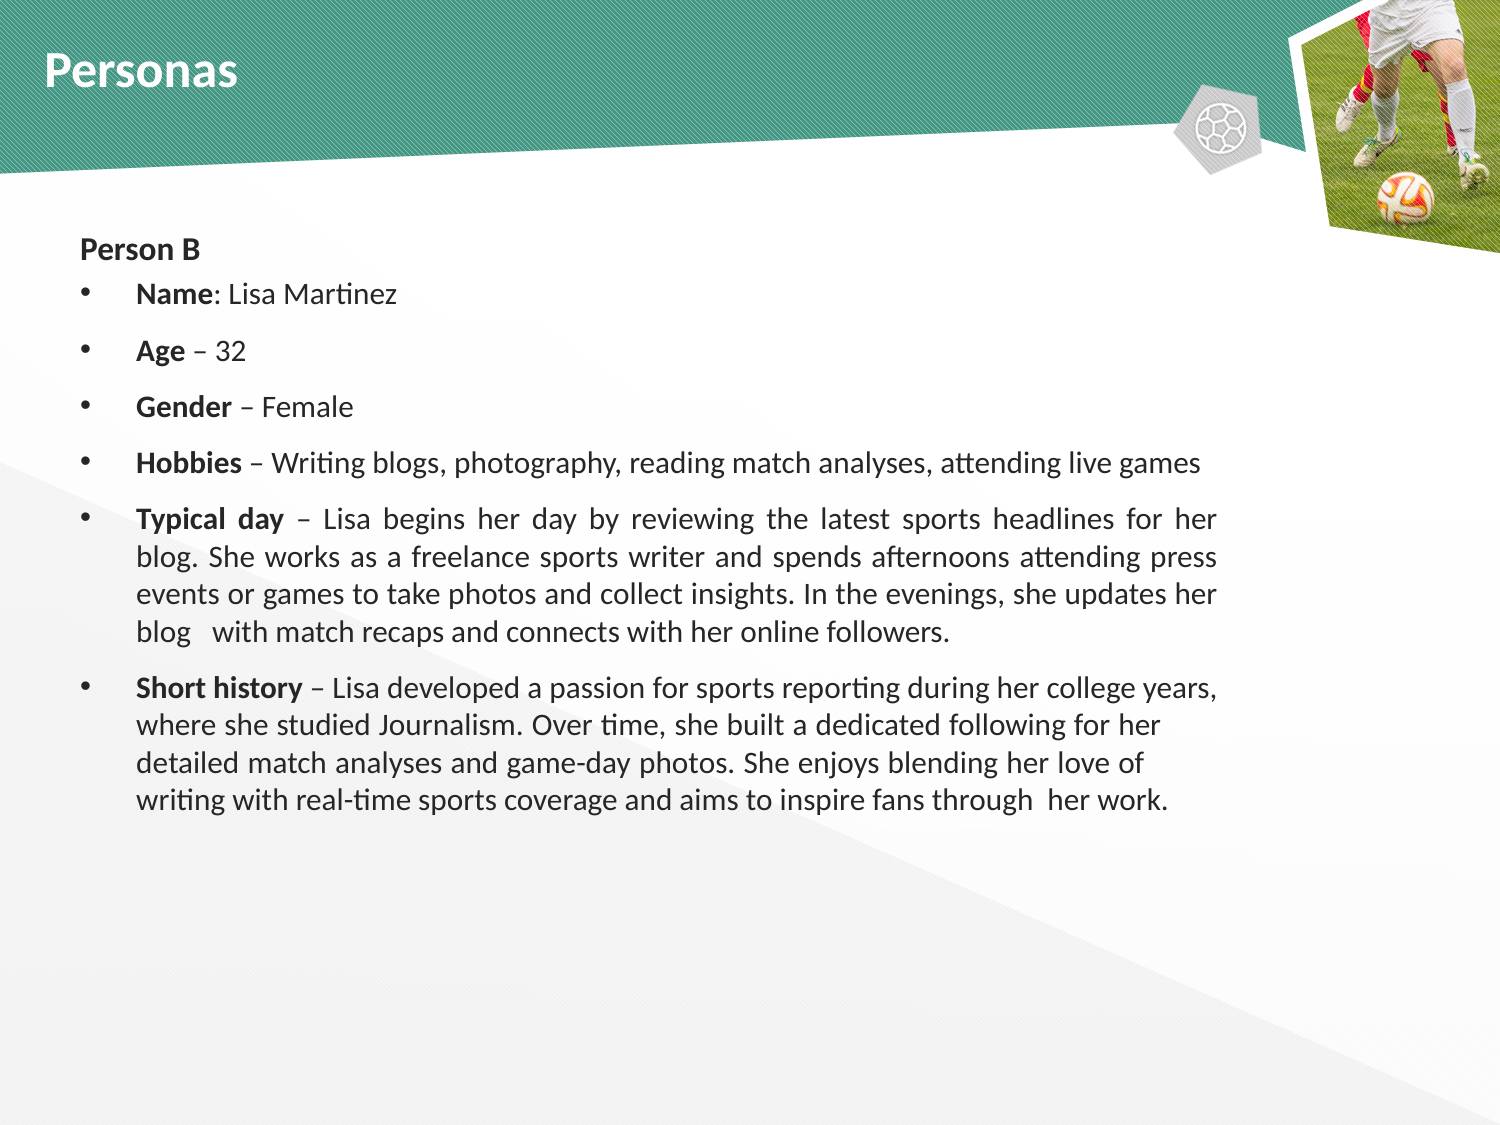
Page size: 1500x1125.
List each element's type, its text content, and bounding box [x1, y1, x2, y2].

list Person B Name: Lisa Martinez Age – 32 Gender – Female Hobbies – Writing blogs, photography, reading match analyses, attending live games Typical day – Lisa begins her day by reviewing the latest sports headlines for her blog. She works as a freelance sports writer and spends afternoons attending press events or games to take photos and collect insights. In the evenings, she updates her blog with match recaps and connects with her online followers. Short history – Lisa developed a passion for sports reporting during her college years, where she studied Journalism. Over time, she built a dedicated following for her detailed match analyses and game-day photos. She enjoys blending her love of writing with real-time sports coverage and aims to inspire fans through her work. [64, 219, 1235, 1047]
title Personas [29, 0, 1287, 132]
picture [0, 0, 1500, 1125]
